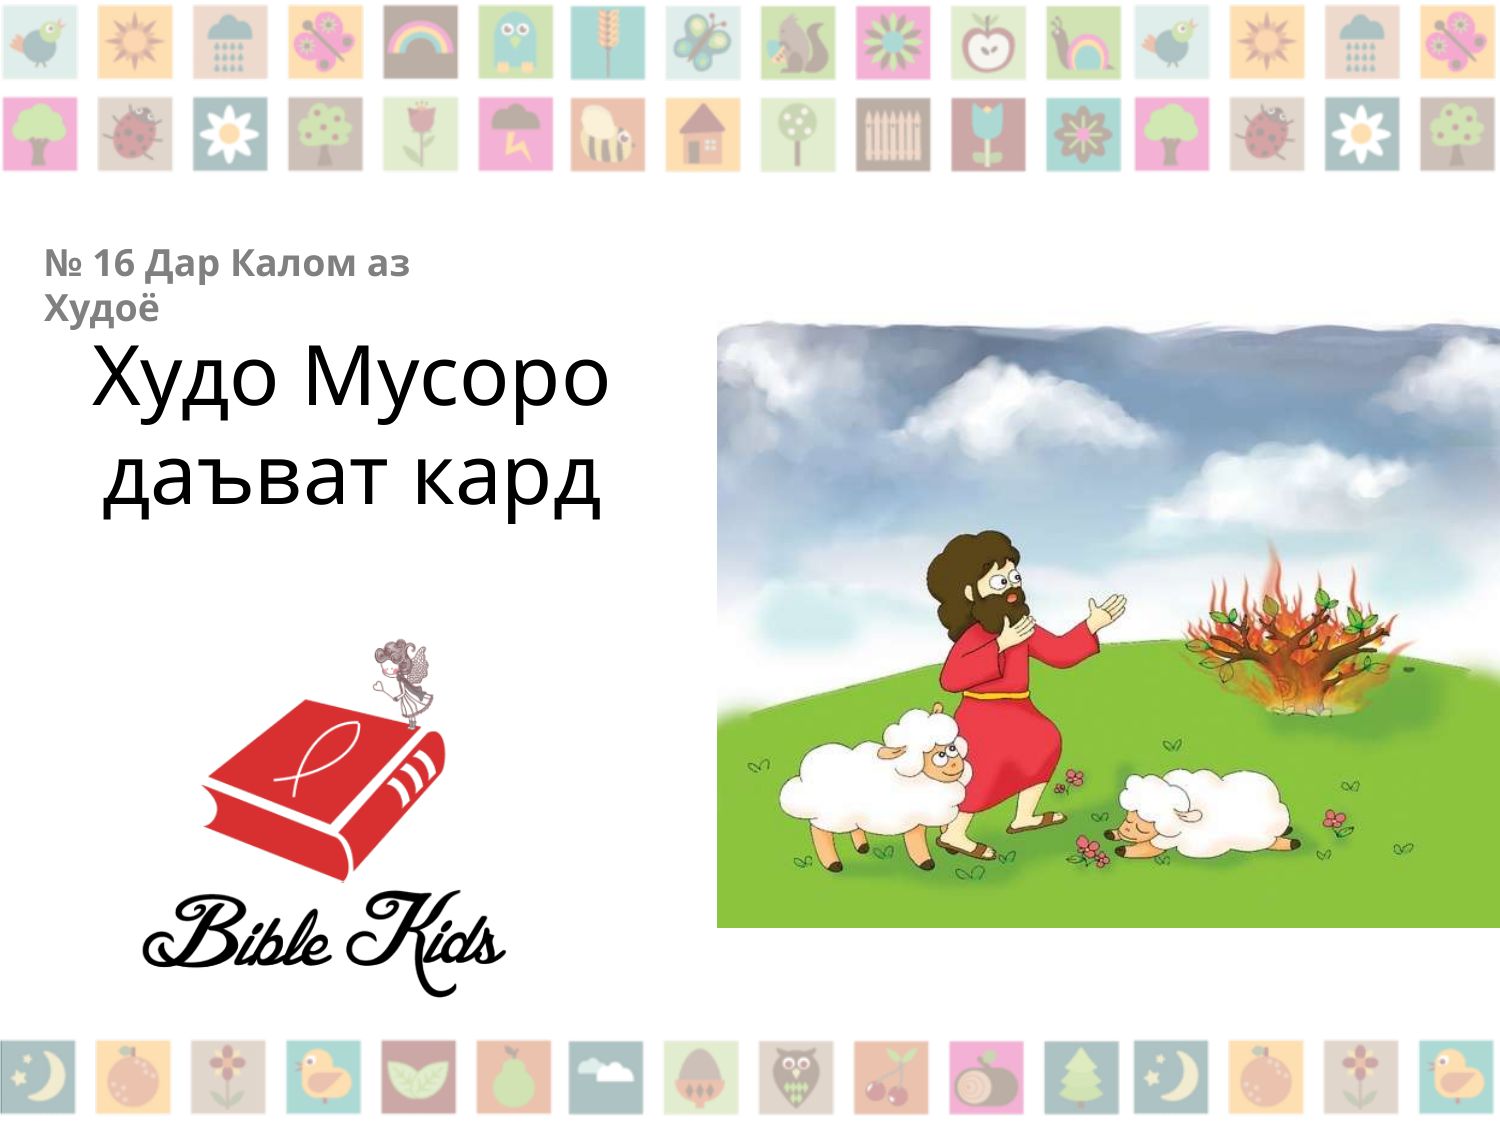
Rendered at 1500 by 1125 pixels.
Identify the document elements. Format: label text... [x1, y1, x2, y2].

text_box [0, 1028, 1500, 1118]
text_box Худо Мусоро даъват кард [29, 314, 675, 530]
picture [717, 292, 1500, 928]
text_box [0, 3, 1500, 181]
text_box № 16 Дар Калом аз Худоё [29, 231, 543, 314]
picture [117, 600, 544, 1027]
